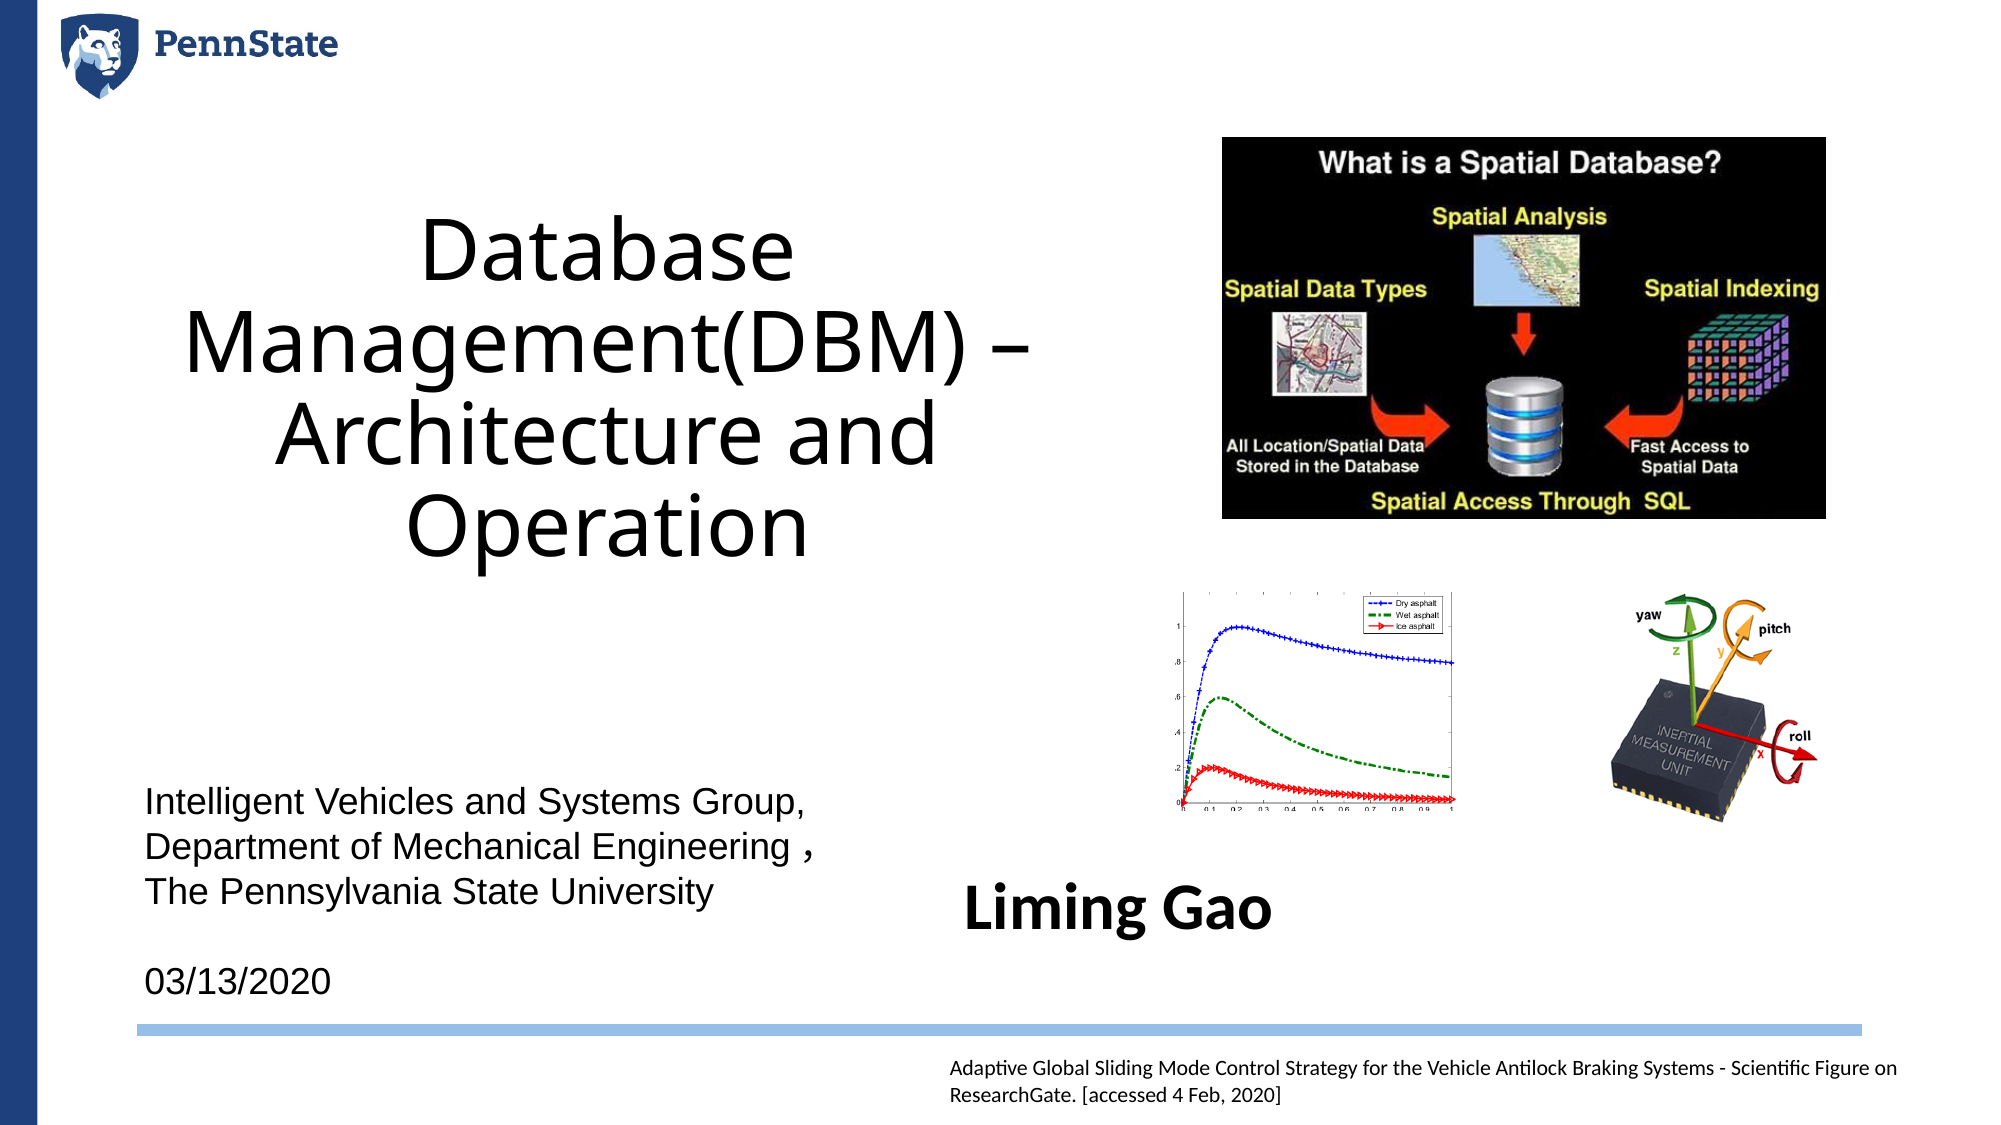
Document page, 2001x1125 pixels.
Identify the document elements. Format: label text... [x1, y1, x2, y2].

picture [1577, 568, 1847, 854]
subtitle Liming Gao [734, 797, 1505, 1020]
picture [1221, 137, 1826, 519]
picture [60, 12, 338, 100]
title Database Management(DBM) – Architecture and Operation [63, 167, 1153, 615]
picture [1175, 592, 1459, 811]
text_box Adaptive Global Sliding Mode Control Strategy for the Vehicle Antilock Braking Systems - Scientific Figure on ResearchGate. [accessed 4 Feb, 2020] [935, 1046, 1936, 1114]
text_box Intelligent Vehicles and Systems Group, Department of Mechanical Engineering， The Pennsylvania State University 03/13/2020 [129, 769, 1130, 1010]
